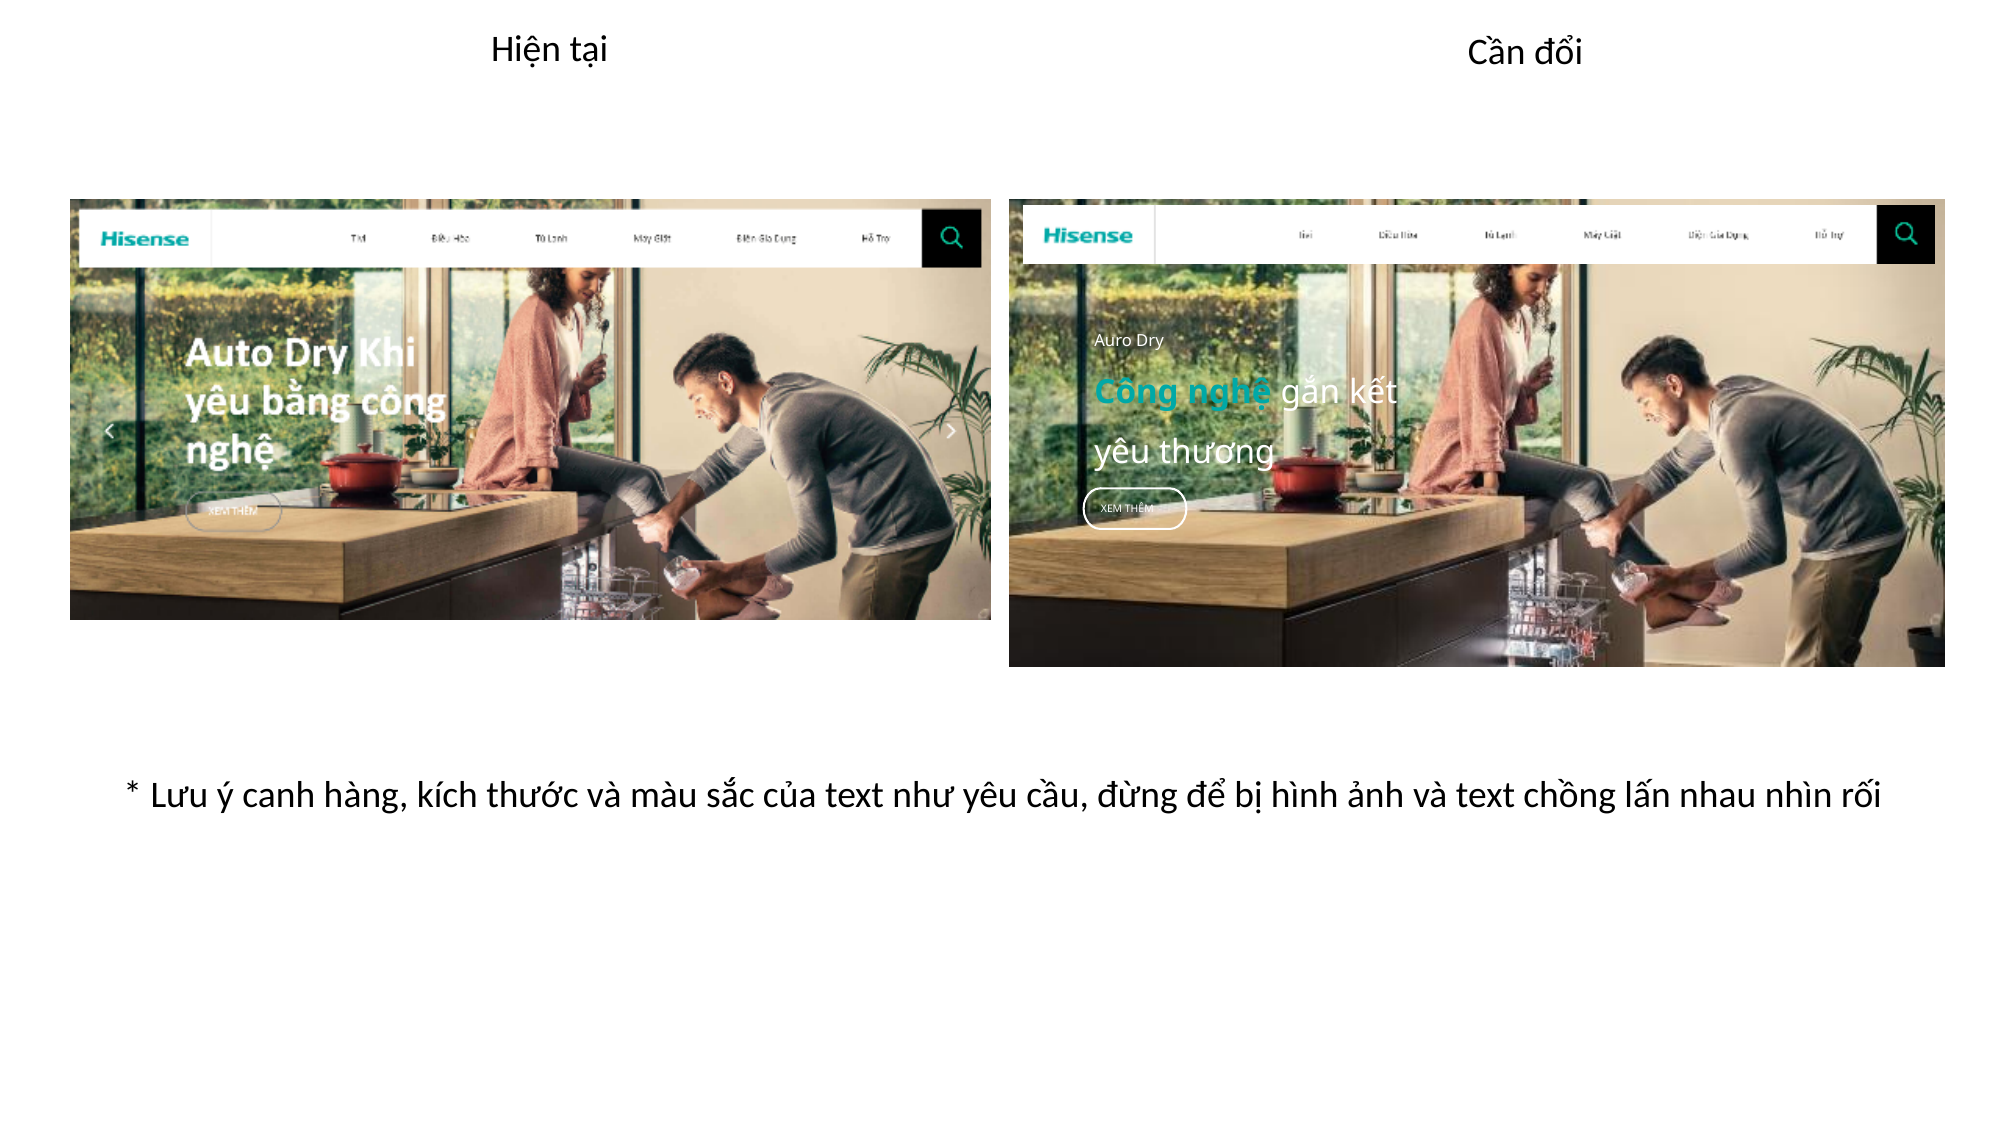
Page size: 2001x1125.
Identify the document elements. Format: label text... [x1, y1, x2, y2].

text_box Cần đổi [1453, 19, 1599, 80]
picture [70, 199, 991, 620]
text_box * Lưu ý canh hàng, kích thước và màu sắc của text như yêu cầu, đừng để bị hình ảnh và text chồng lấn nhau nhìn rối [108, 762, 1935, 868]
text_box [1083, 488, 1187, 529]
text_box Hiện tại [476, 16, 624, 77]
picture [1009, 199, 1945, 667]
